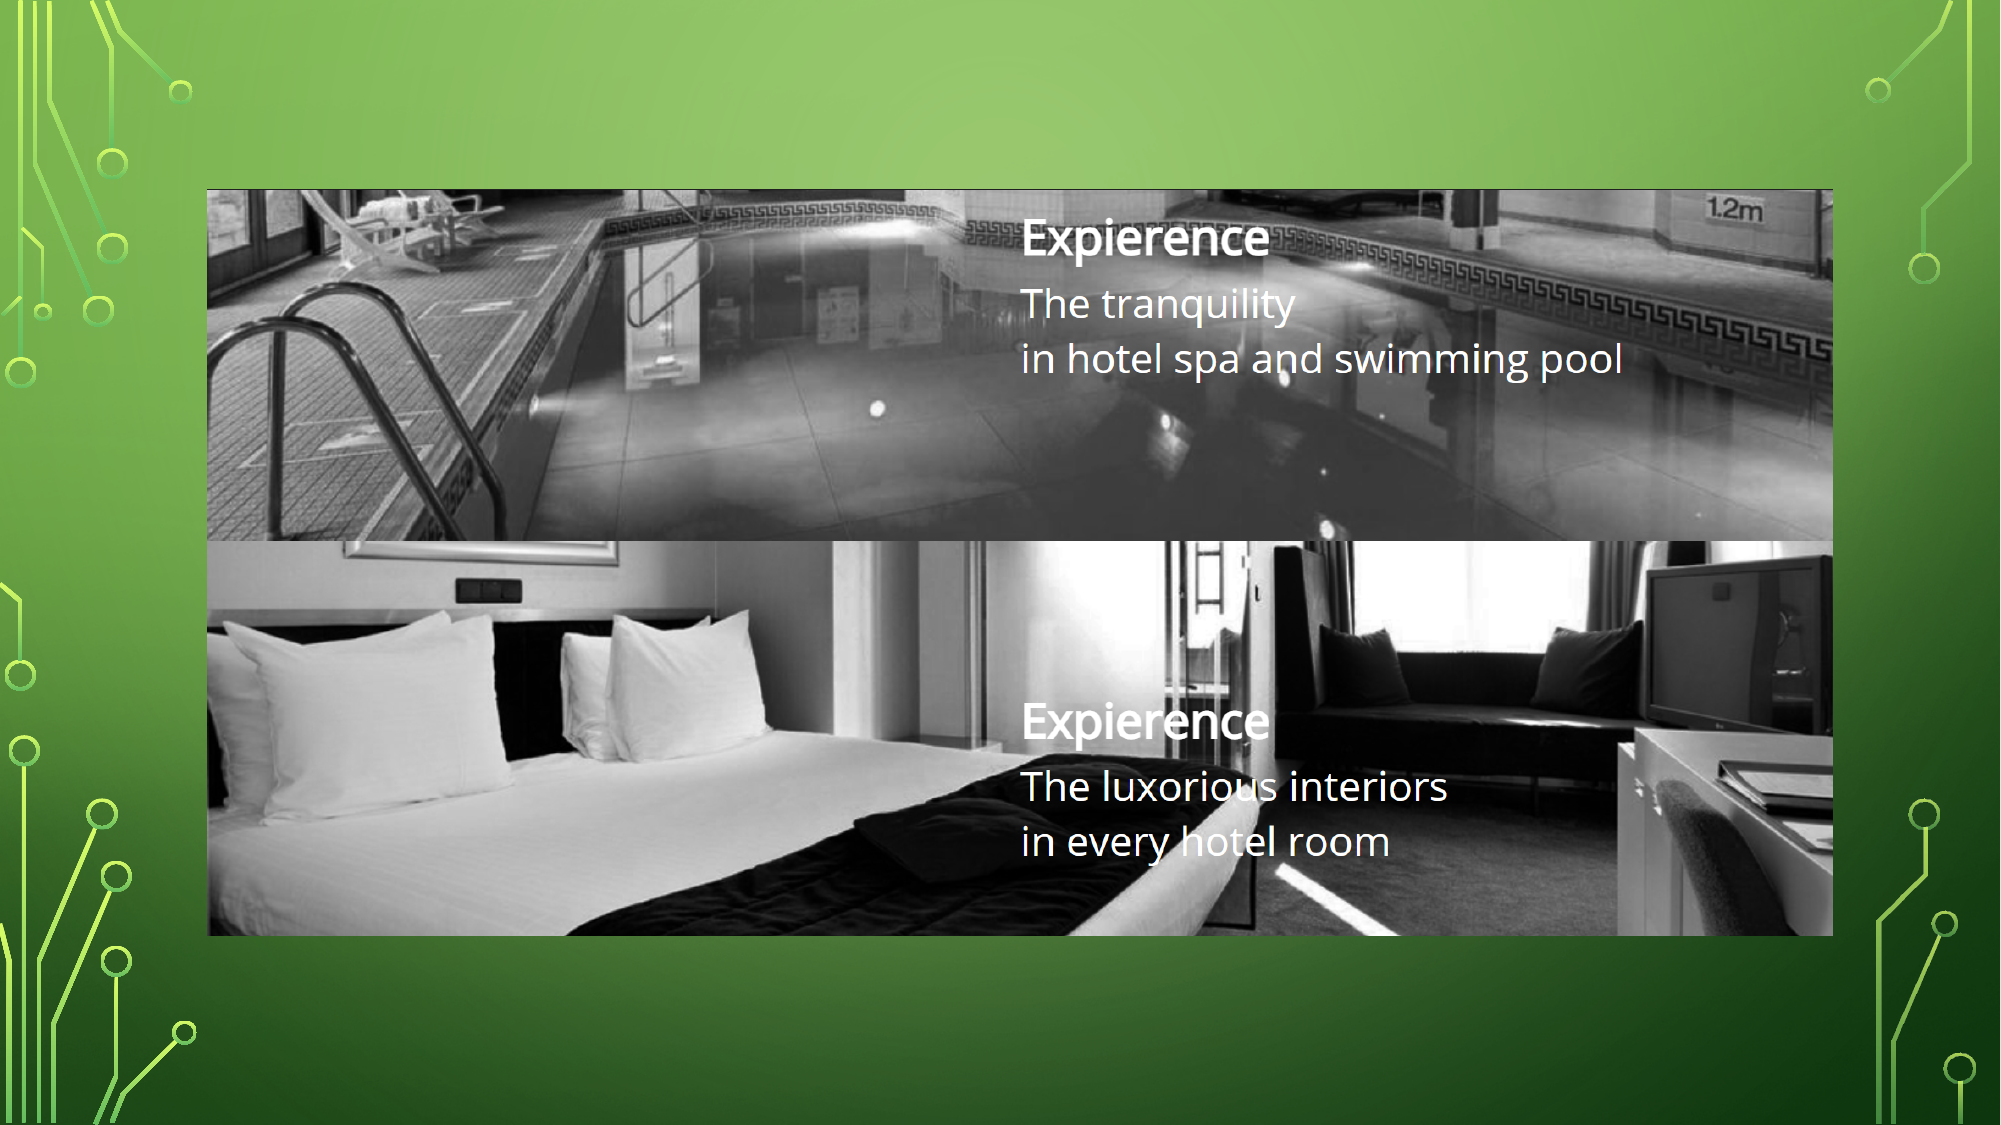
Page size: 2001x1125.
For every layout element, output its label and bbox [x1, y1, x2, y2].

list [206, 188, 1833, 936]
